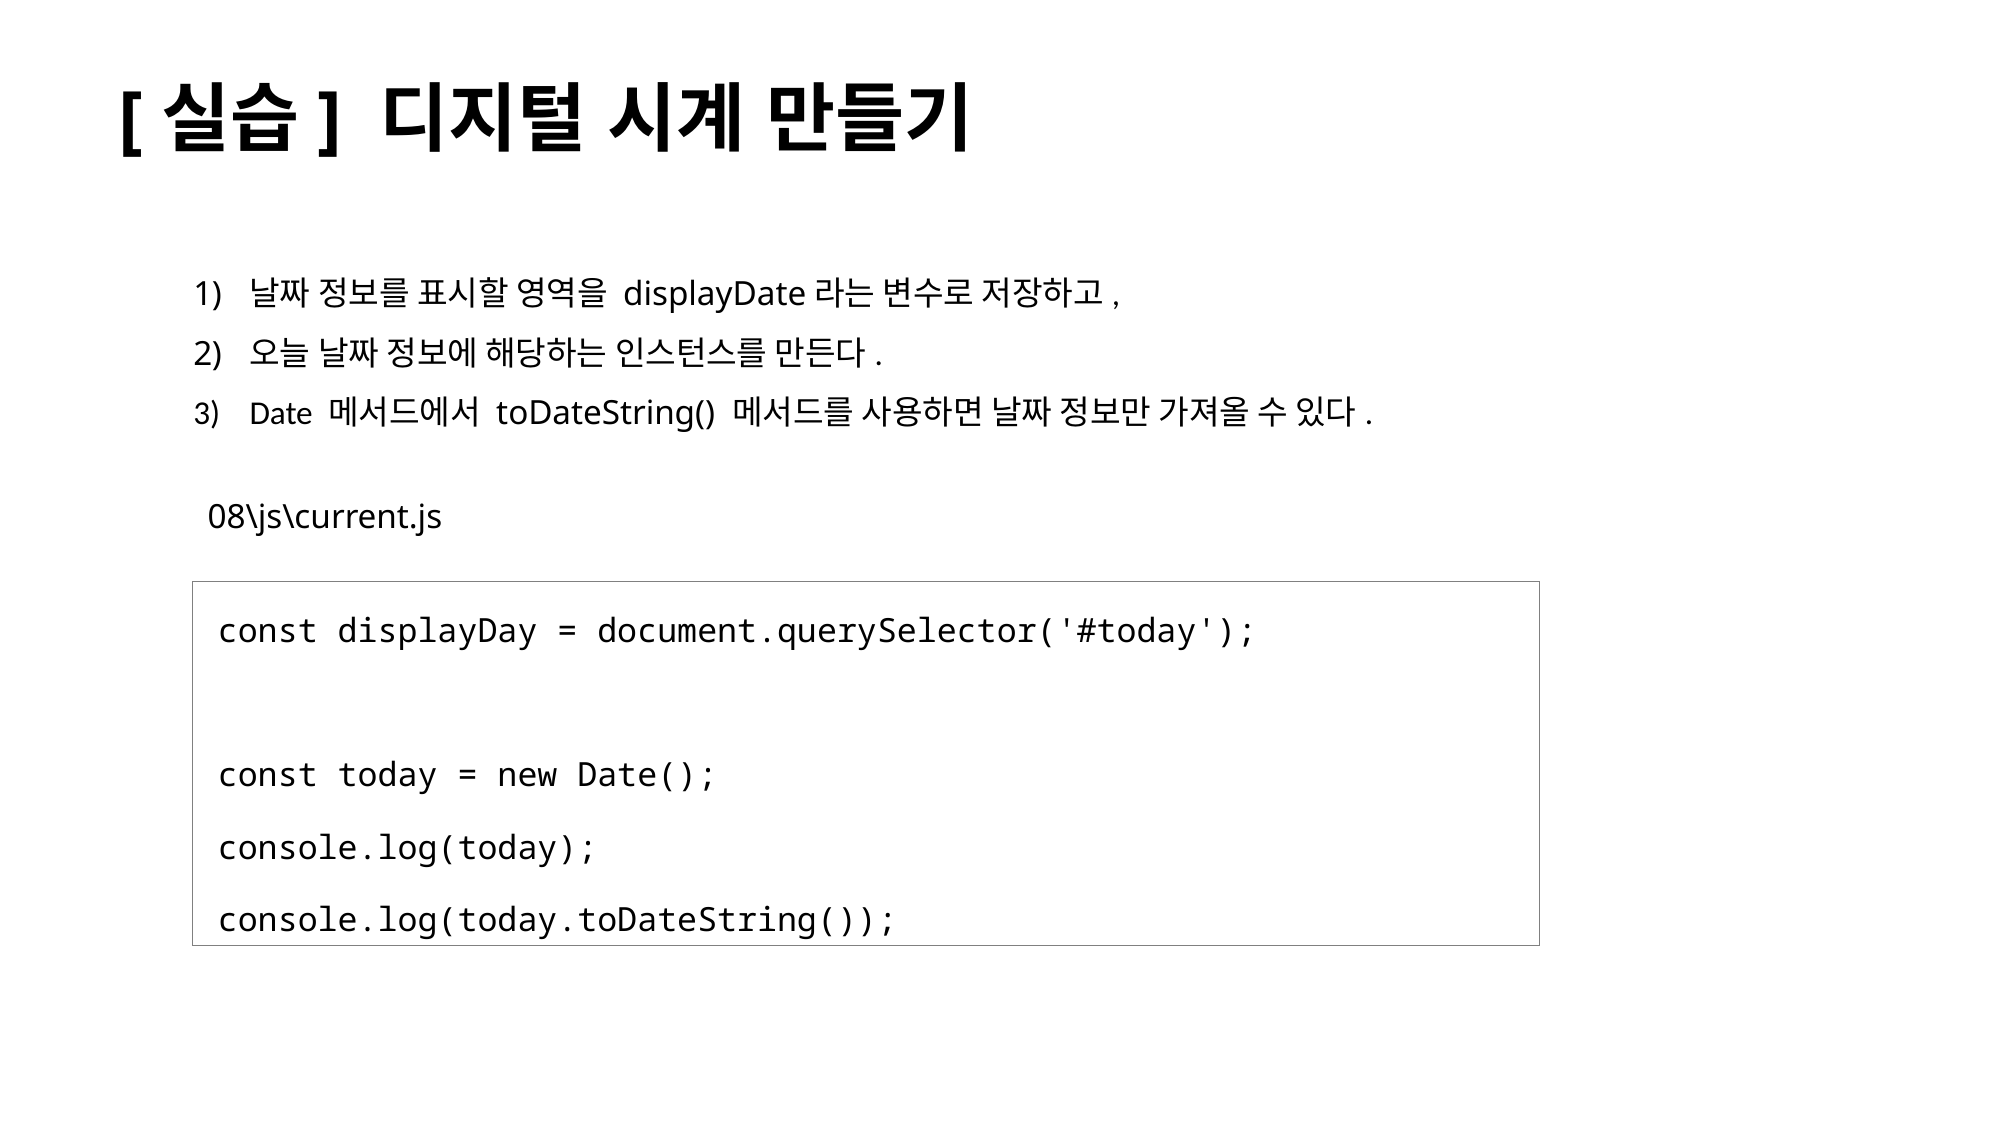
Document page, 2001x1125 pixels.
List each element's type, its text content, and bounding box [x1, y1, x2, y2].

text_box 날짜 정보를 표시할 영역을 displayDate라는 변수로 저장하고, 오늘 날짜 정보에 해당하는 인스턴스를 만든다. Date 메서드에서 toDateString() 메서드를 사용하면 날짜 정보만 가져올 수 있다. [178, 244, 1713, 439]
text_box const displayDay = document.querySelector('#today'); const today = new Date(); console.log(today); console.log(today.toDateString()); [192, 581, 1540, 946]
text_box 08\js\current.js [192, 488, 893, 543]
title [실습] 디지털 시계 만들기 [103, 52, 1566, 191]
